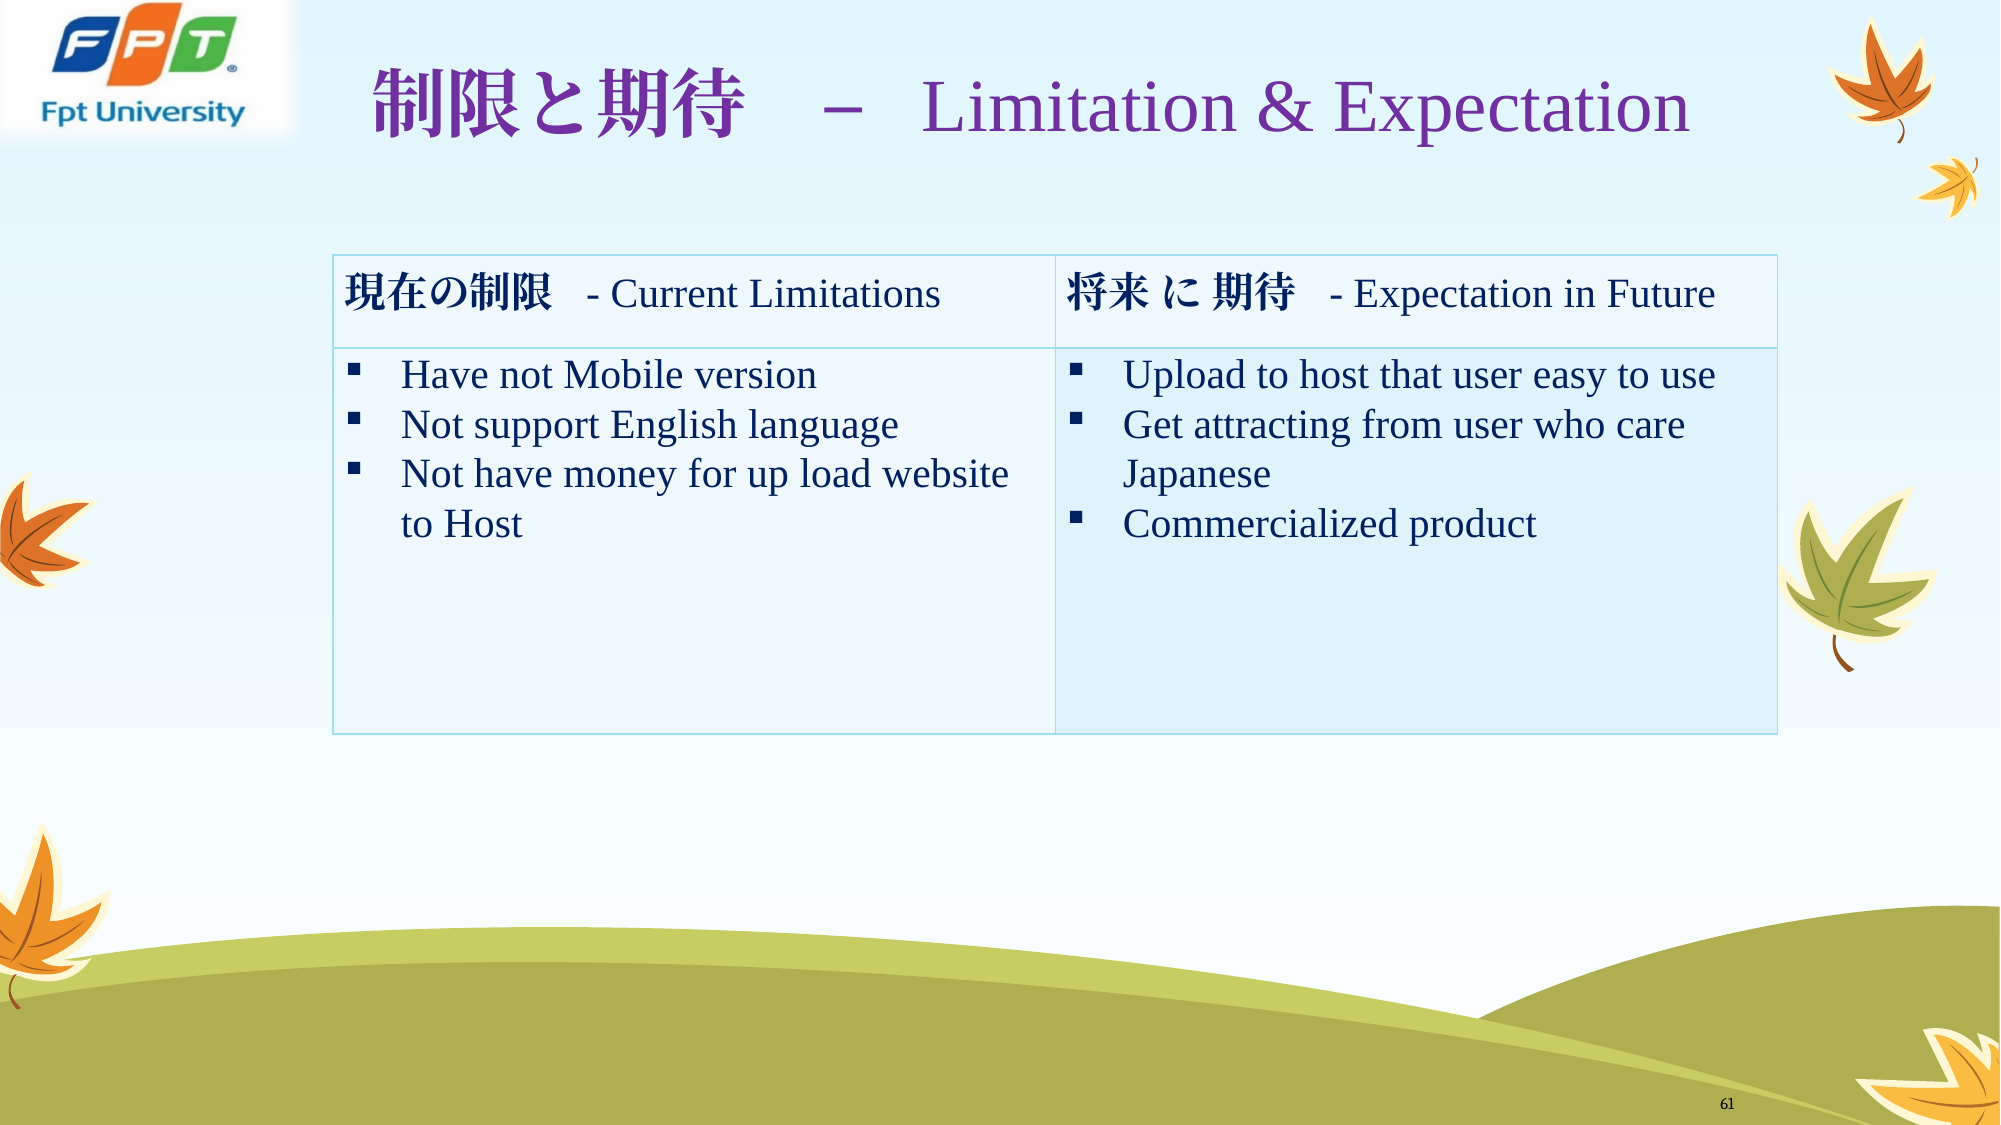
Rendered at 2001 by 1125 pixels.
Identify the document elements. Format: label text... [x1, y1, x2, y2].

table_header 現在の制限 - Current Limitations [334, 256, 1055, 347]
title 制限と期待 – Limitation & Expectation [312, 12, 1814, 155]
slide_number 61 [1644, 1083, 1750, 1122]
table_cell Upload to host that user easy to use Get attracting from user who care Japanese Commercialized product [1056, 349, 1777, 733]
table_cell Have not Mobile version Not support English language Not have money for up load website to Host [334, 349, 1055, 733]
picture [0, 0, 312, 155]
table_header 将来 に 期待 - Expectation in Future [1056, 256, 1777, 347]
